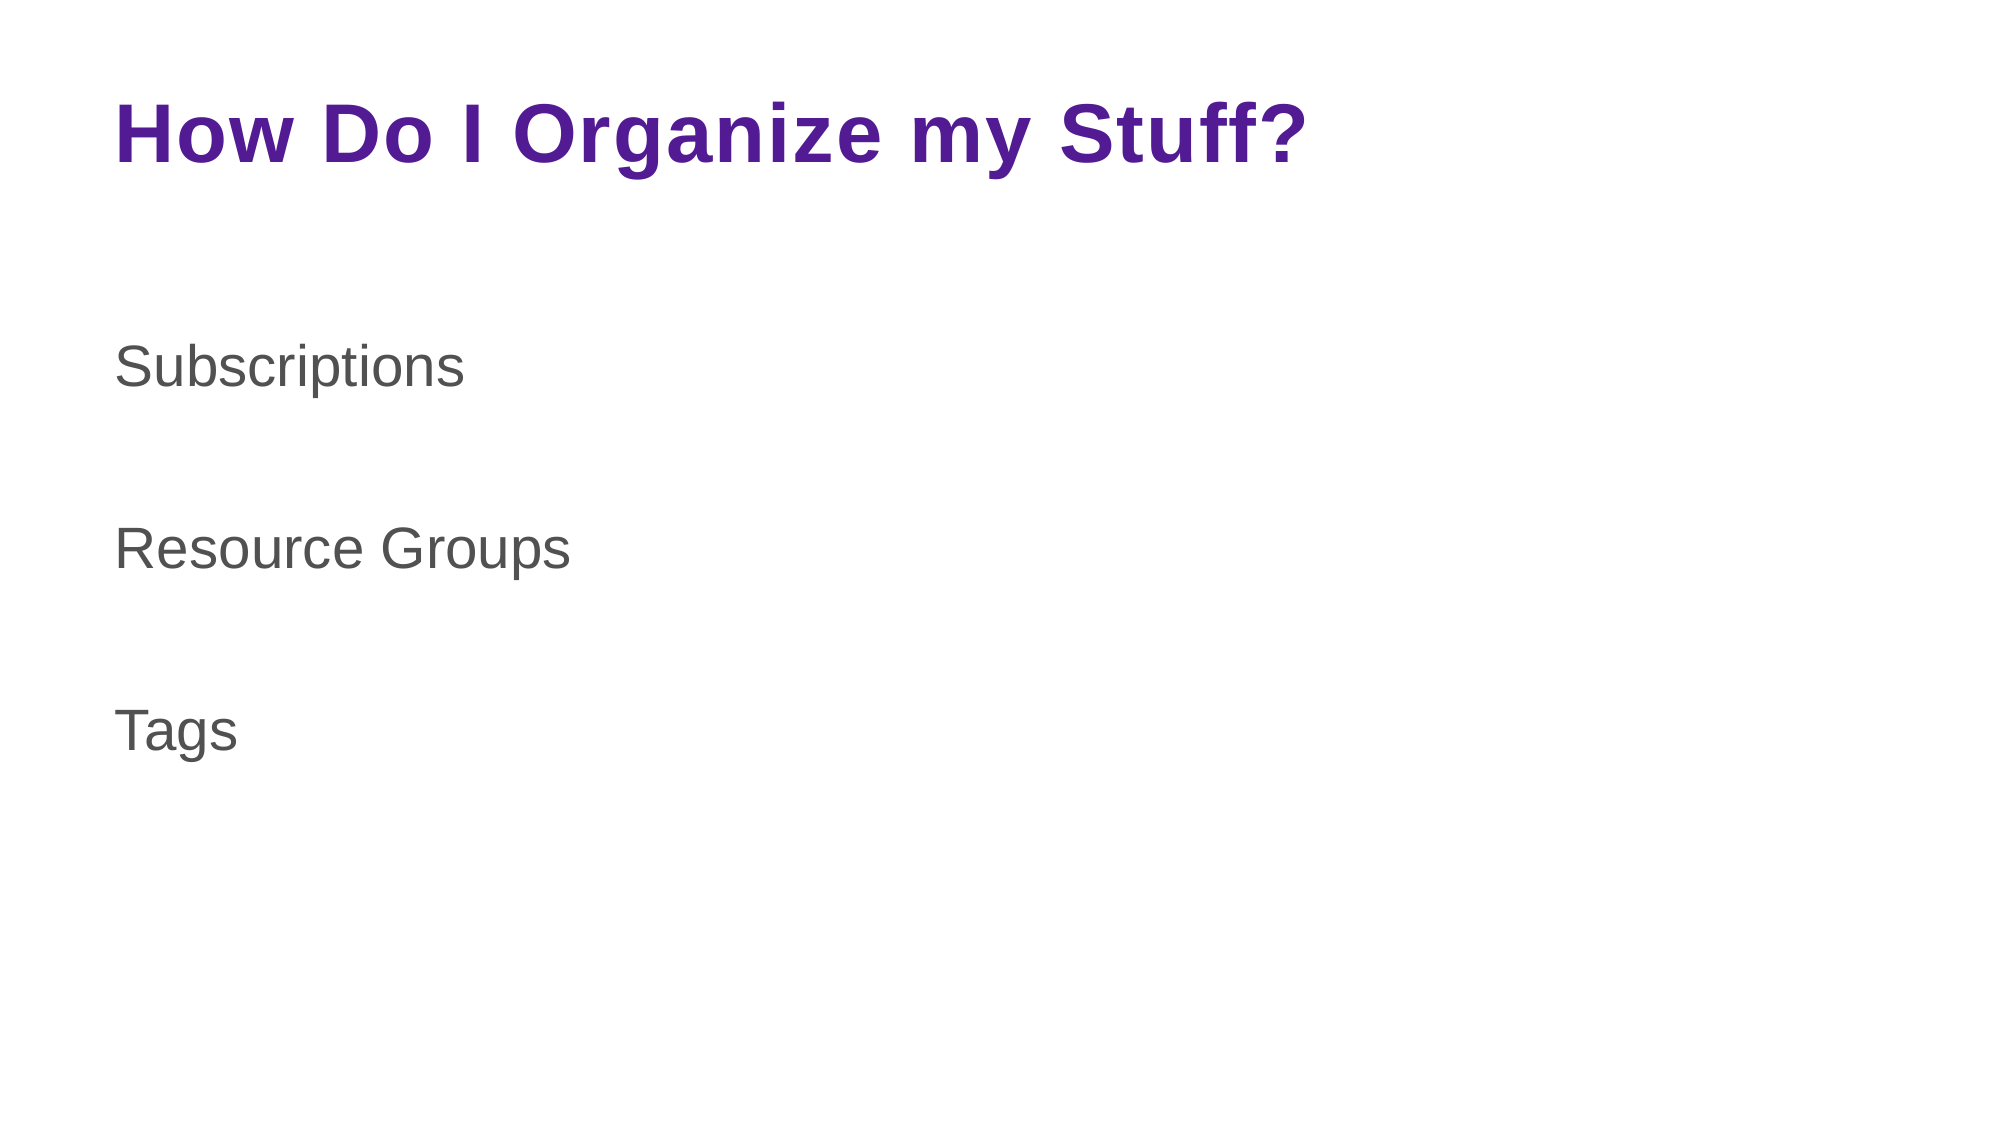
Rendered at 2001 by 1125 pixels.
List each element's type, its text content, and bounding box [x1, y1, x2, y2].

list Subscriptions Resource Groups Tags [99, 210, 1900, 984]
title How Do I Organize my Stuff? [99, 59, 1900, 210]
